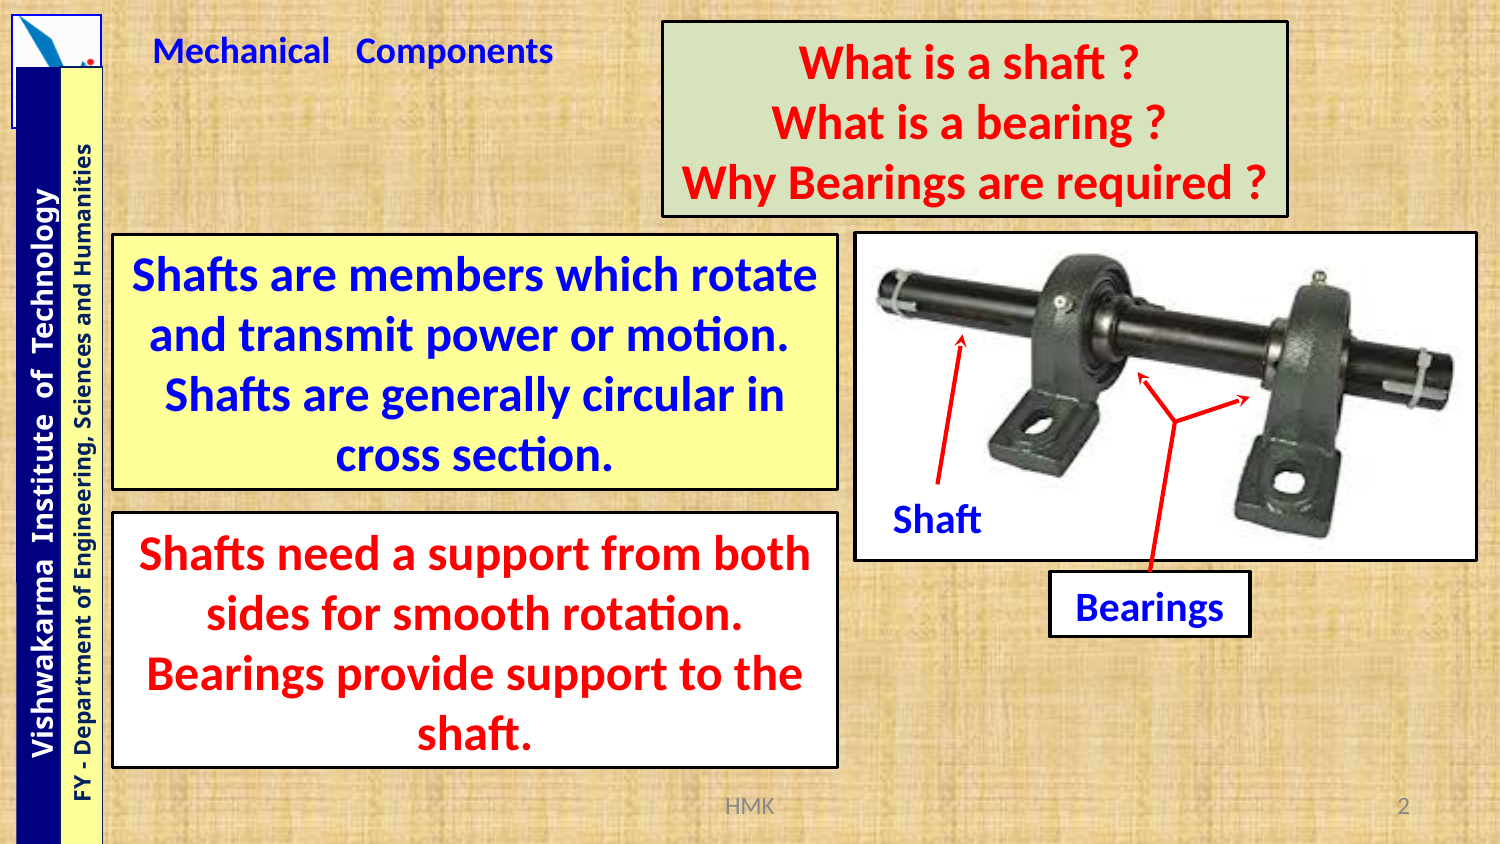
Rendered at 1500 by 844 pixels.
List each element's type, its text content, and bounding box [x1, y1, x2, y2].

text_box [12, 15, 101, 823]
text_box What is a shaft ? What is a bearing ? Why Bearings are required ? [662, 21, 1288, 217]
picture [0, 0, 1500, 844]
text_box Shafts need a support from both sides for smooth rotation. Bearings provide support to the shaft. [112, 512, 838, 768]
text_box Bearings [1050, 571, 1250, 637]
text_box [1137, 371, 1251, 573]
slide_number ‹#› [1074, 782, 1425, 827]
footer HMK [512, 782, 988, 827]
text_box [937, 334, 963, 485]
text_box Shafts are members which rotate and transmit power or motion. Shafts are generally circular in cross section. [112, 234, 838, 490]
text_box Mechanical Components [137, 18, 625, 79]
